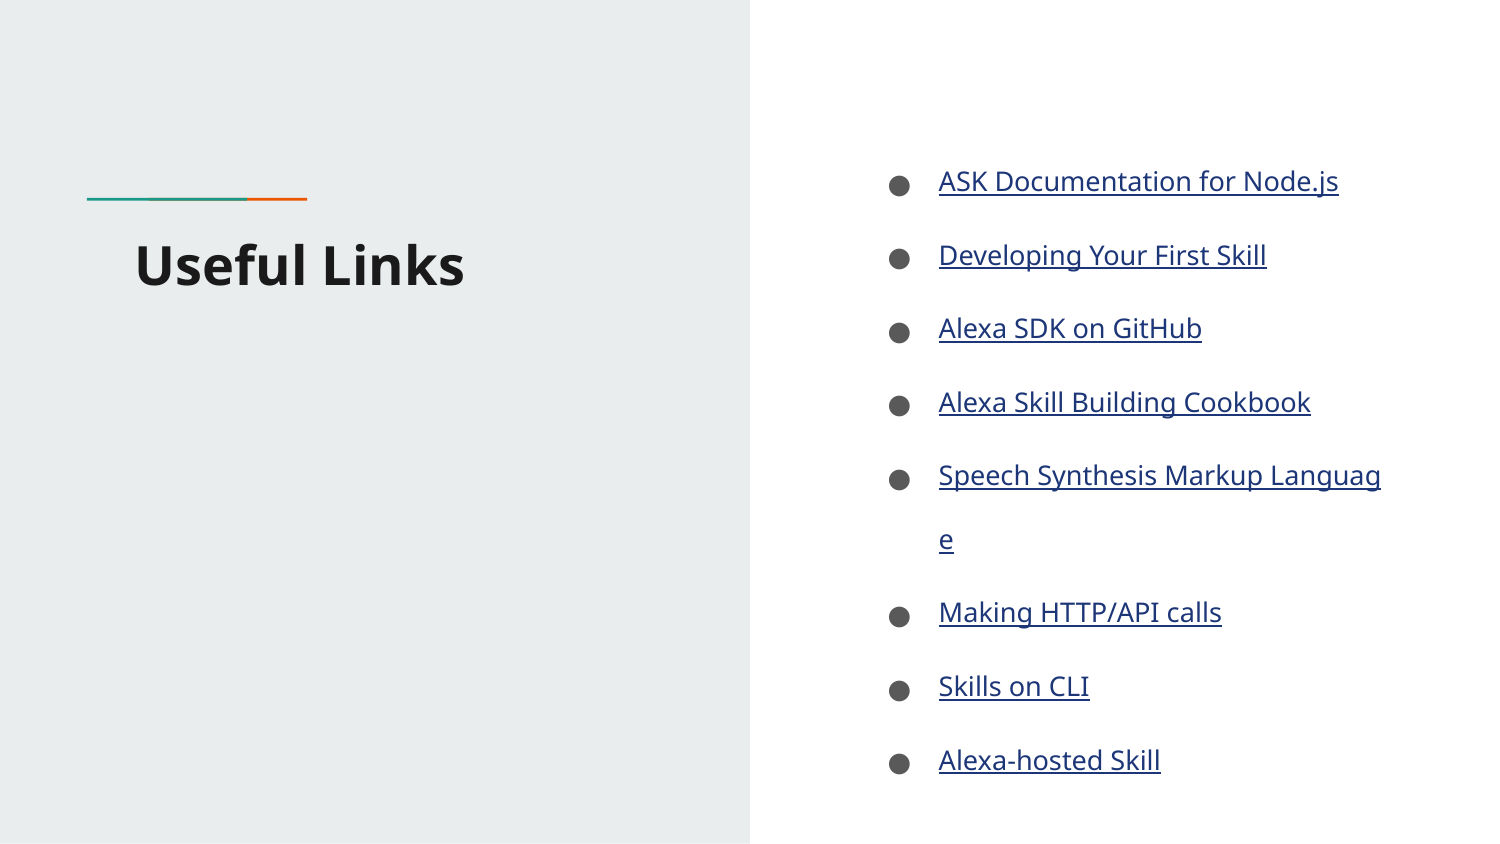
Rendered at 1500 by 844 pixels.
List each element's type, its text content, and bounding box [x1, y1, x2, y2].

title Useful Links [119, 216, 662, 494]
list ASK Documentation for Node.js Developing Your First Skill Alexa SDK on GitHub Alexa Skill Building Cookbook Speech Synthesis Markup Language Making HTTP/API calls Skills on CLI Alexa-hosted Skill [848, 125, 1403, 718]
